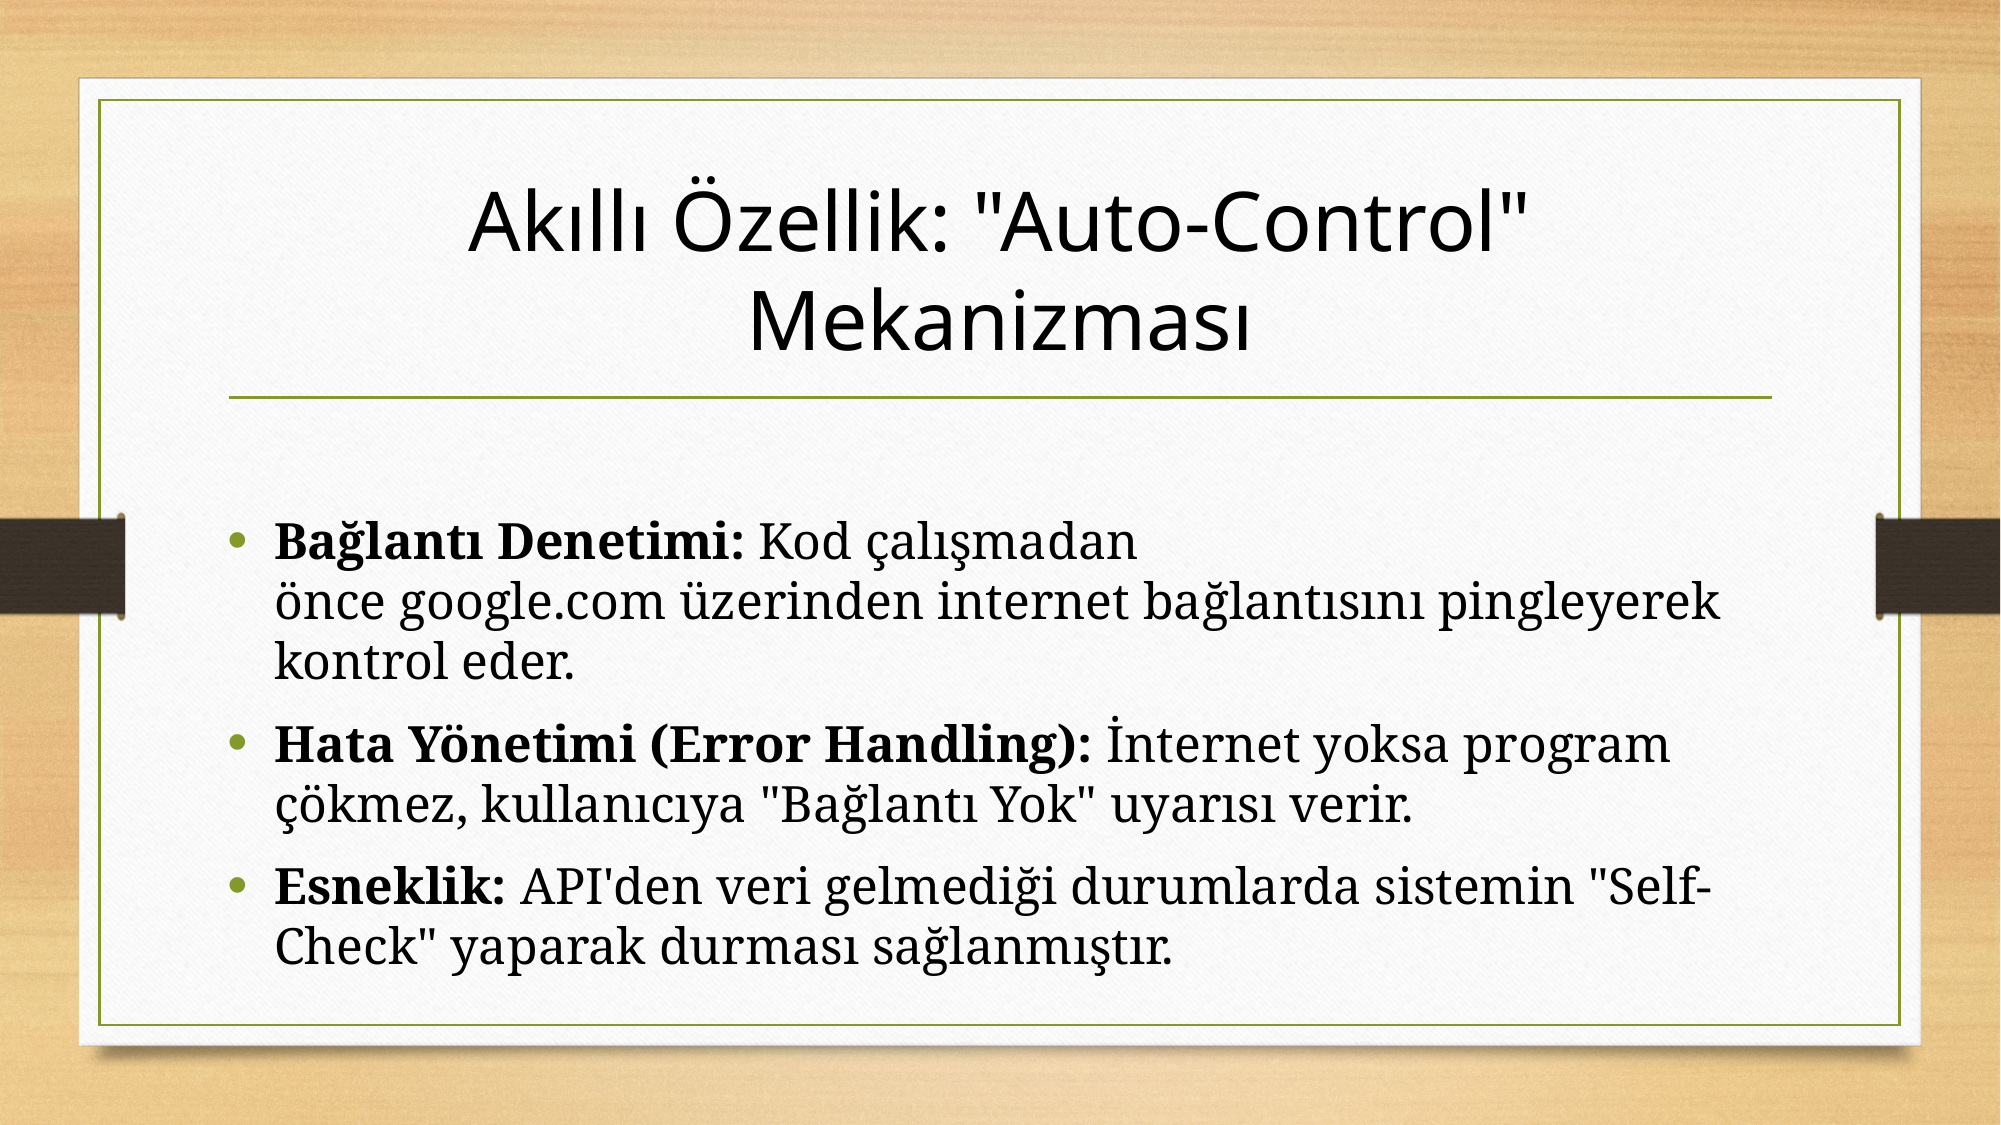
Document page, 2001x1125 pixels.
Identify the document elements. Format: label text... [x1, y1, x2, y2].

title Akıllı Özellik: "Auto-Control" Mekanizması [212, 161, 1788, 375]
picture [0, 0, 2001, 1125]
list Bağlantı Denetimi: Kod çalışmadan önce google.com üzerinden internet bağlantısını pingleyerek kontrol eder. Hata Yönetimi (Error Handling): İnternet yoksa program çökmez, kullanıcıya "Bağlantı Yok" uyarısı verir. Esneklik: API'den veri gelmediği durumlarda sistemin "Self-Check" yaparak durması sağlanmıştır. [212, 419, 1788, 964]
